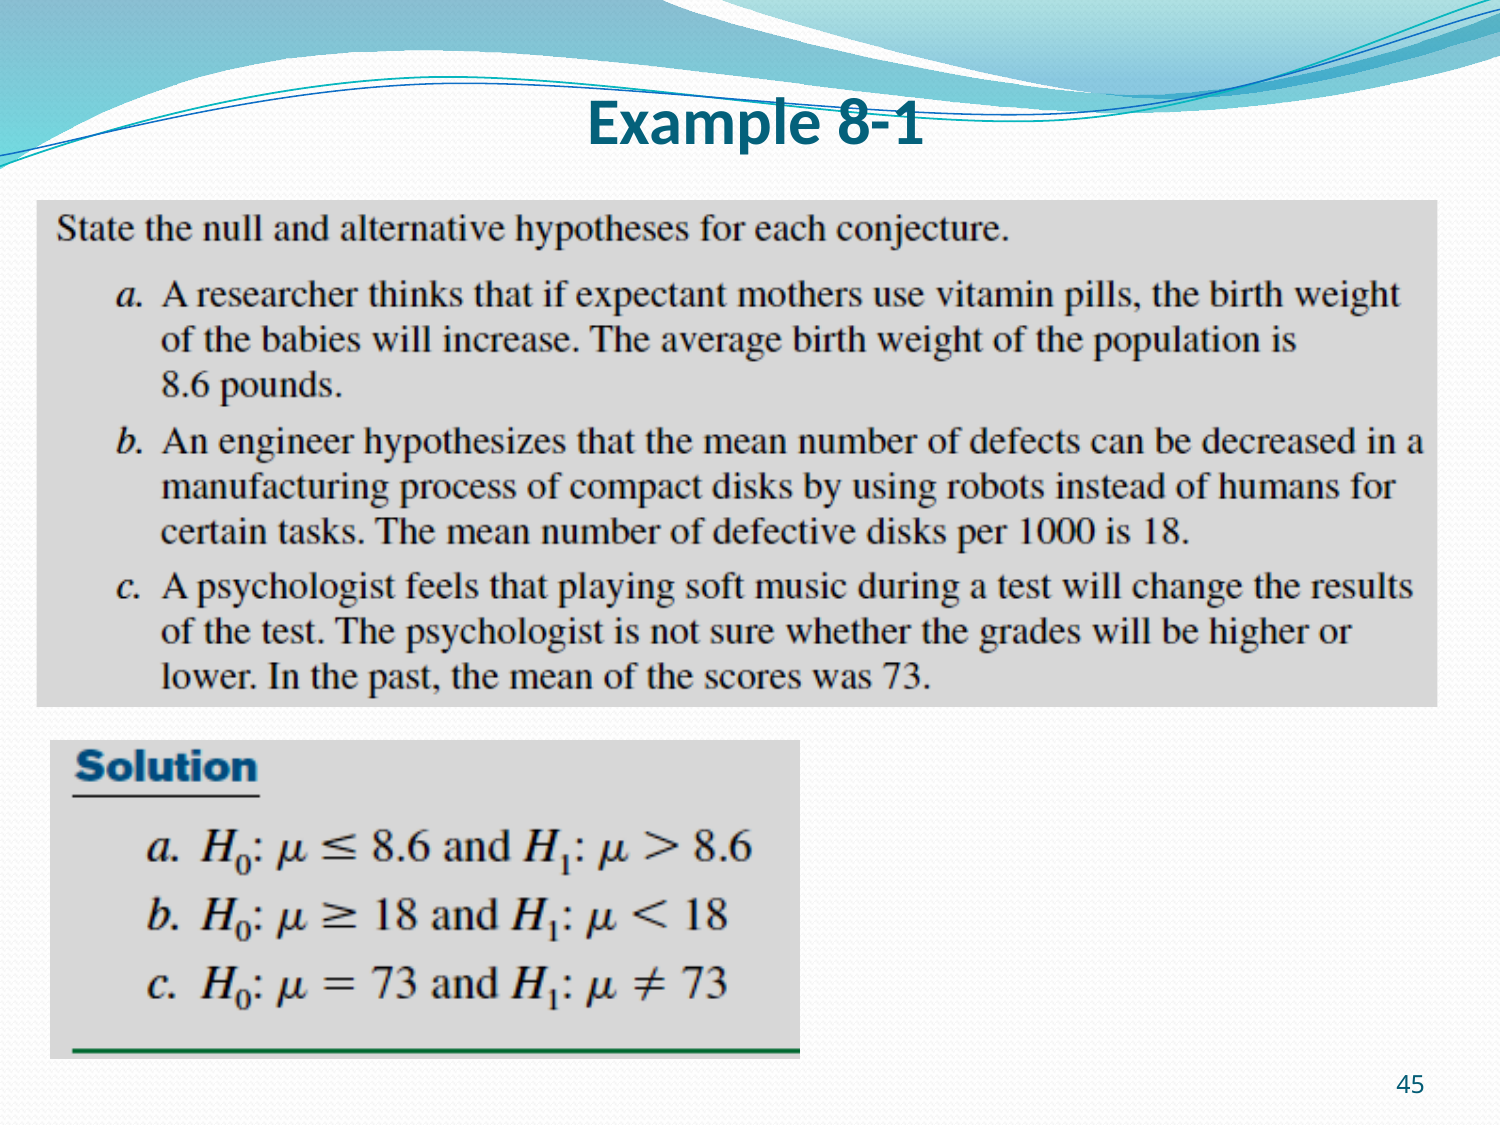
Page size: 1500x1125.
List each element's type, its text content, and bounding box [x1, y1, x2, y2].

picture [36, 199, 1438, 707]
slide_number 45 [1299, 1042, 1425, 1103]
picture [49, 739, 801, 1059]
title Example 8-1 [74, 72, 1438, 158]
